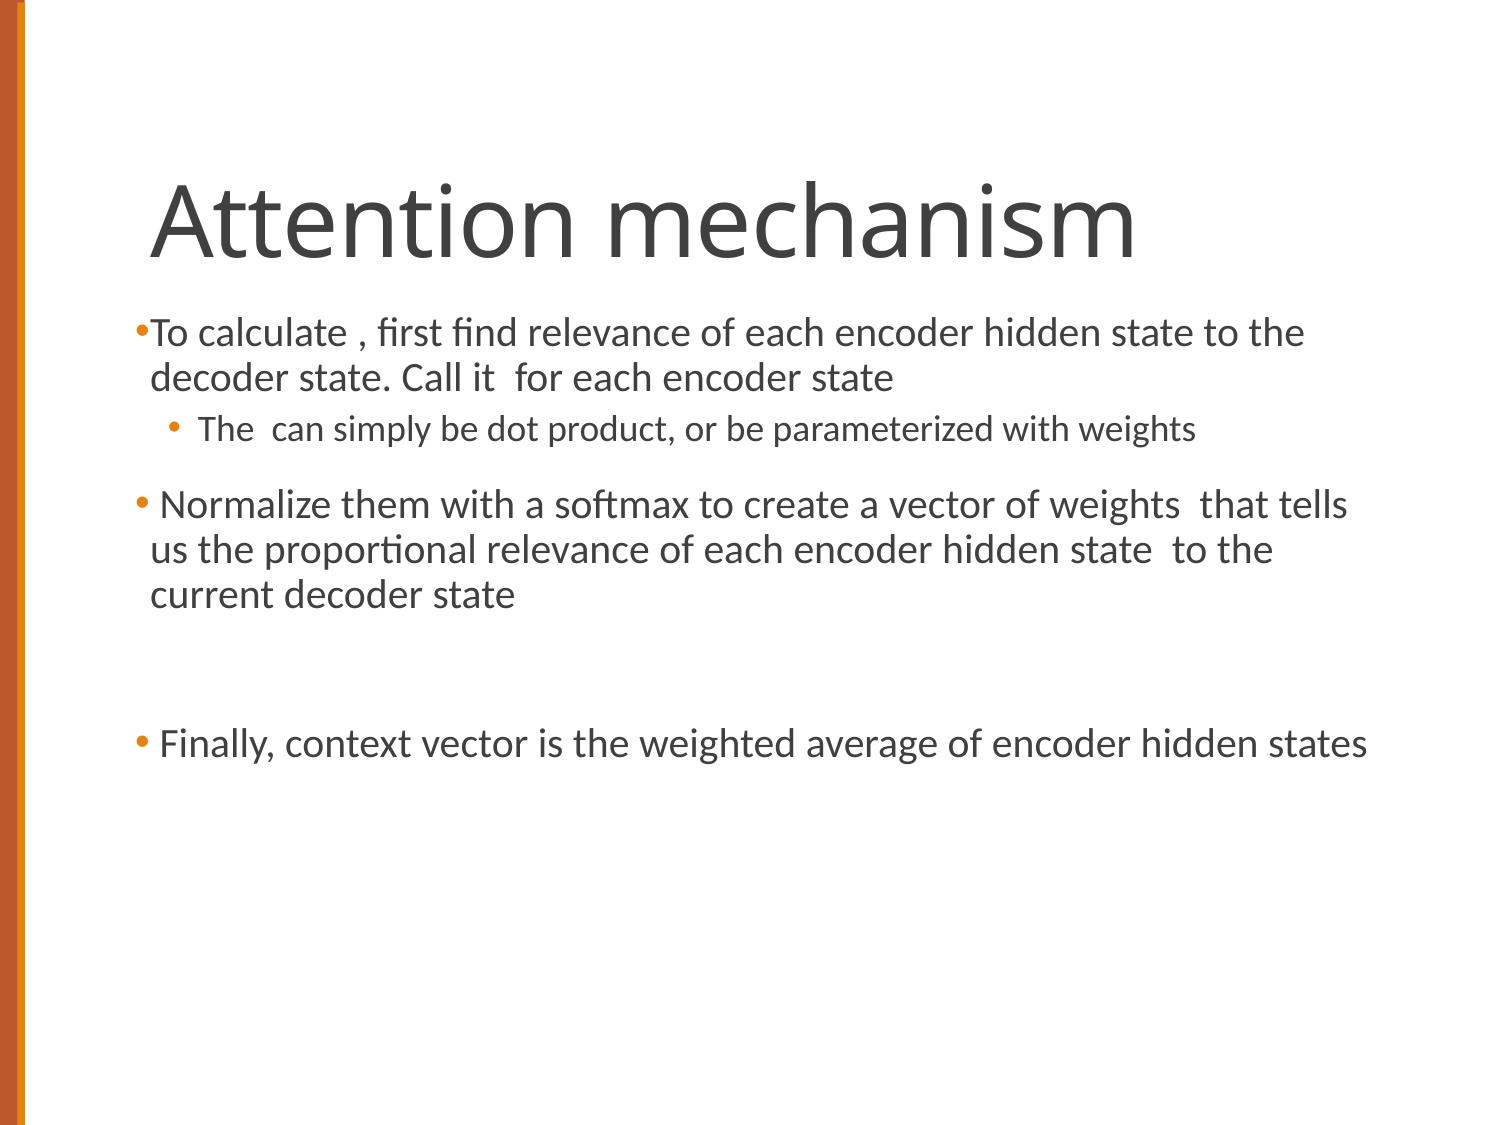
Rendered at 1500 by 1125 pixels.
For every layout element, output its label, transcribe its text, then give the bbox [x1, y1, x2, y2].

title Attention mechanism [135, 47, 1373, 285]
